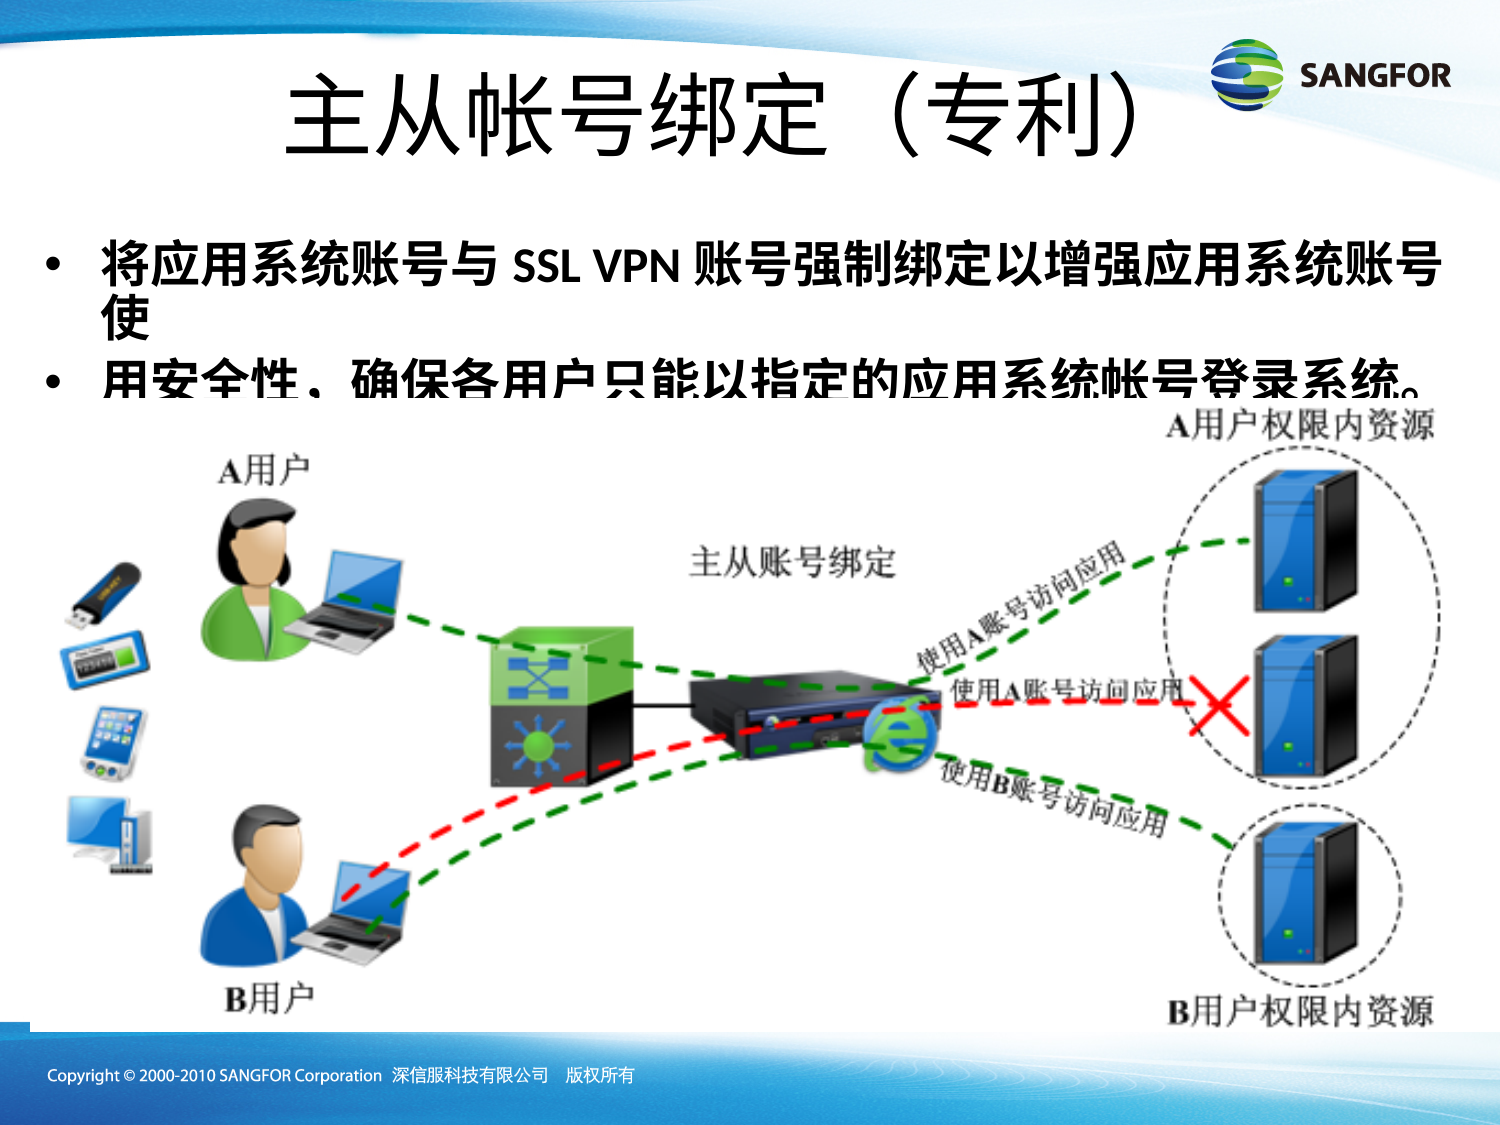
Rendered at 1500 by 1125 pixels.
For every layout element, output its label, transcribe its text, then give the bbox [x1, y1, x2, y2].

list 将应用系统账号与SSL VPN账号强制绑定以增强应用系统账号使 用安全性，确保各用户只能以指定的应用系统帐号登录系统。 [29, 231, 1500, 397]
title 主从帐号绑定（专利） [64, 18, 1416, 207]
picture [0, 0, 1500, 1125]
